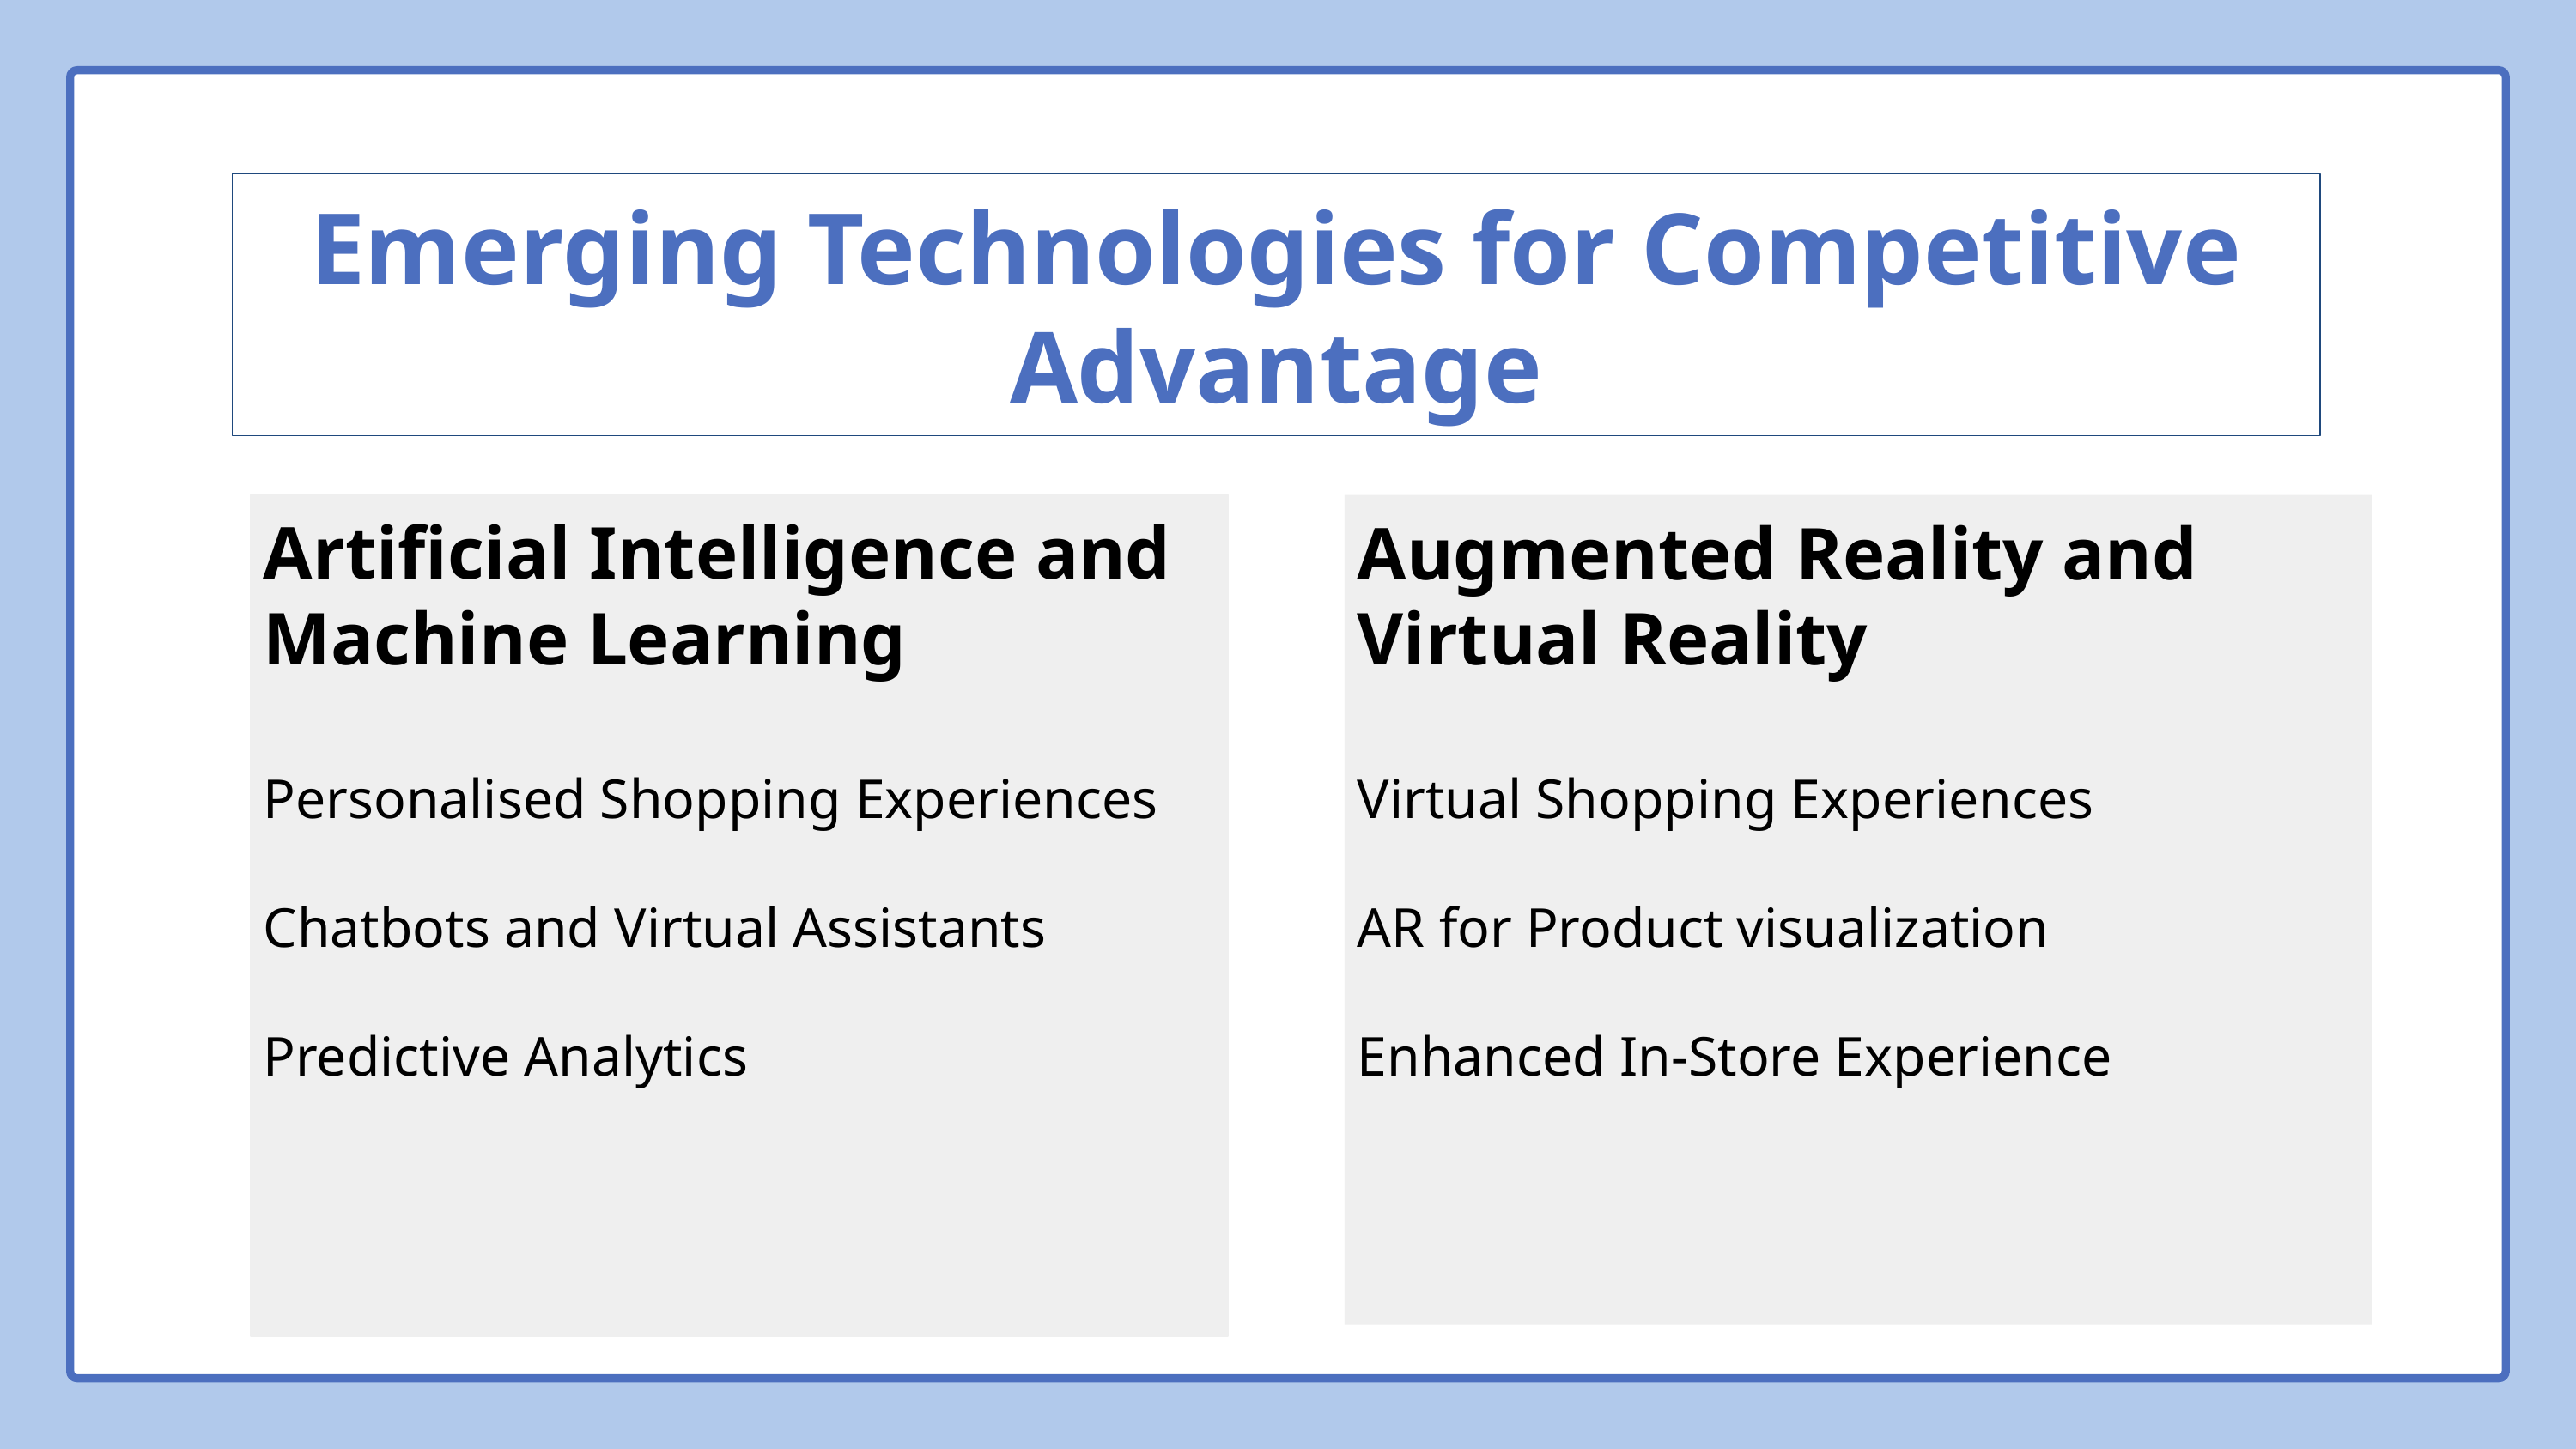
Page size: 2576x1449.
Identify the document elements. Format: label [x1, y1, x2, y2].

text_box [70, 70, 2506, 1379]
